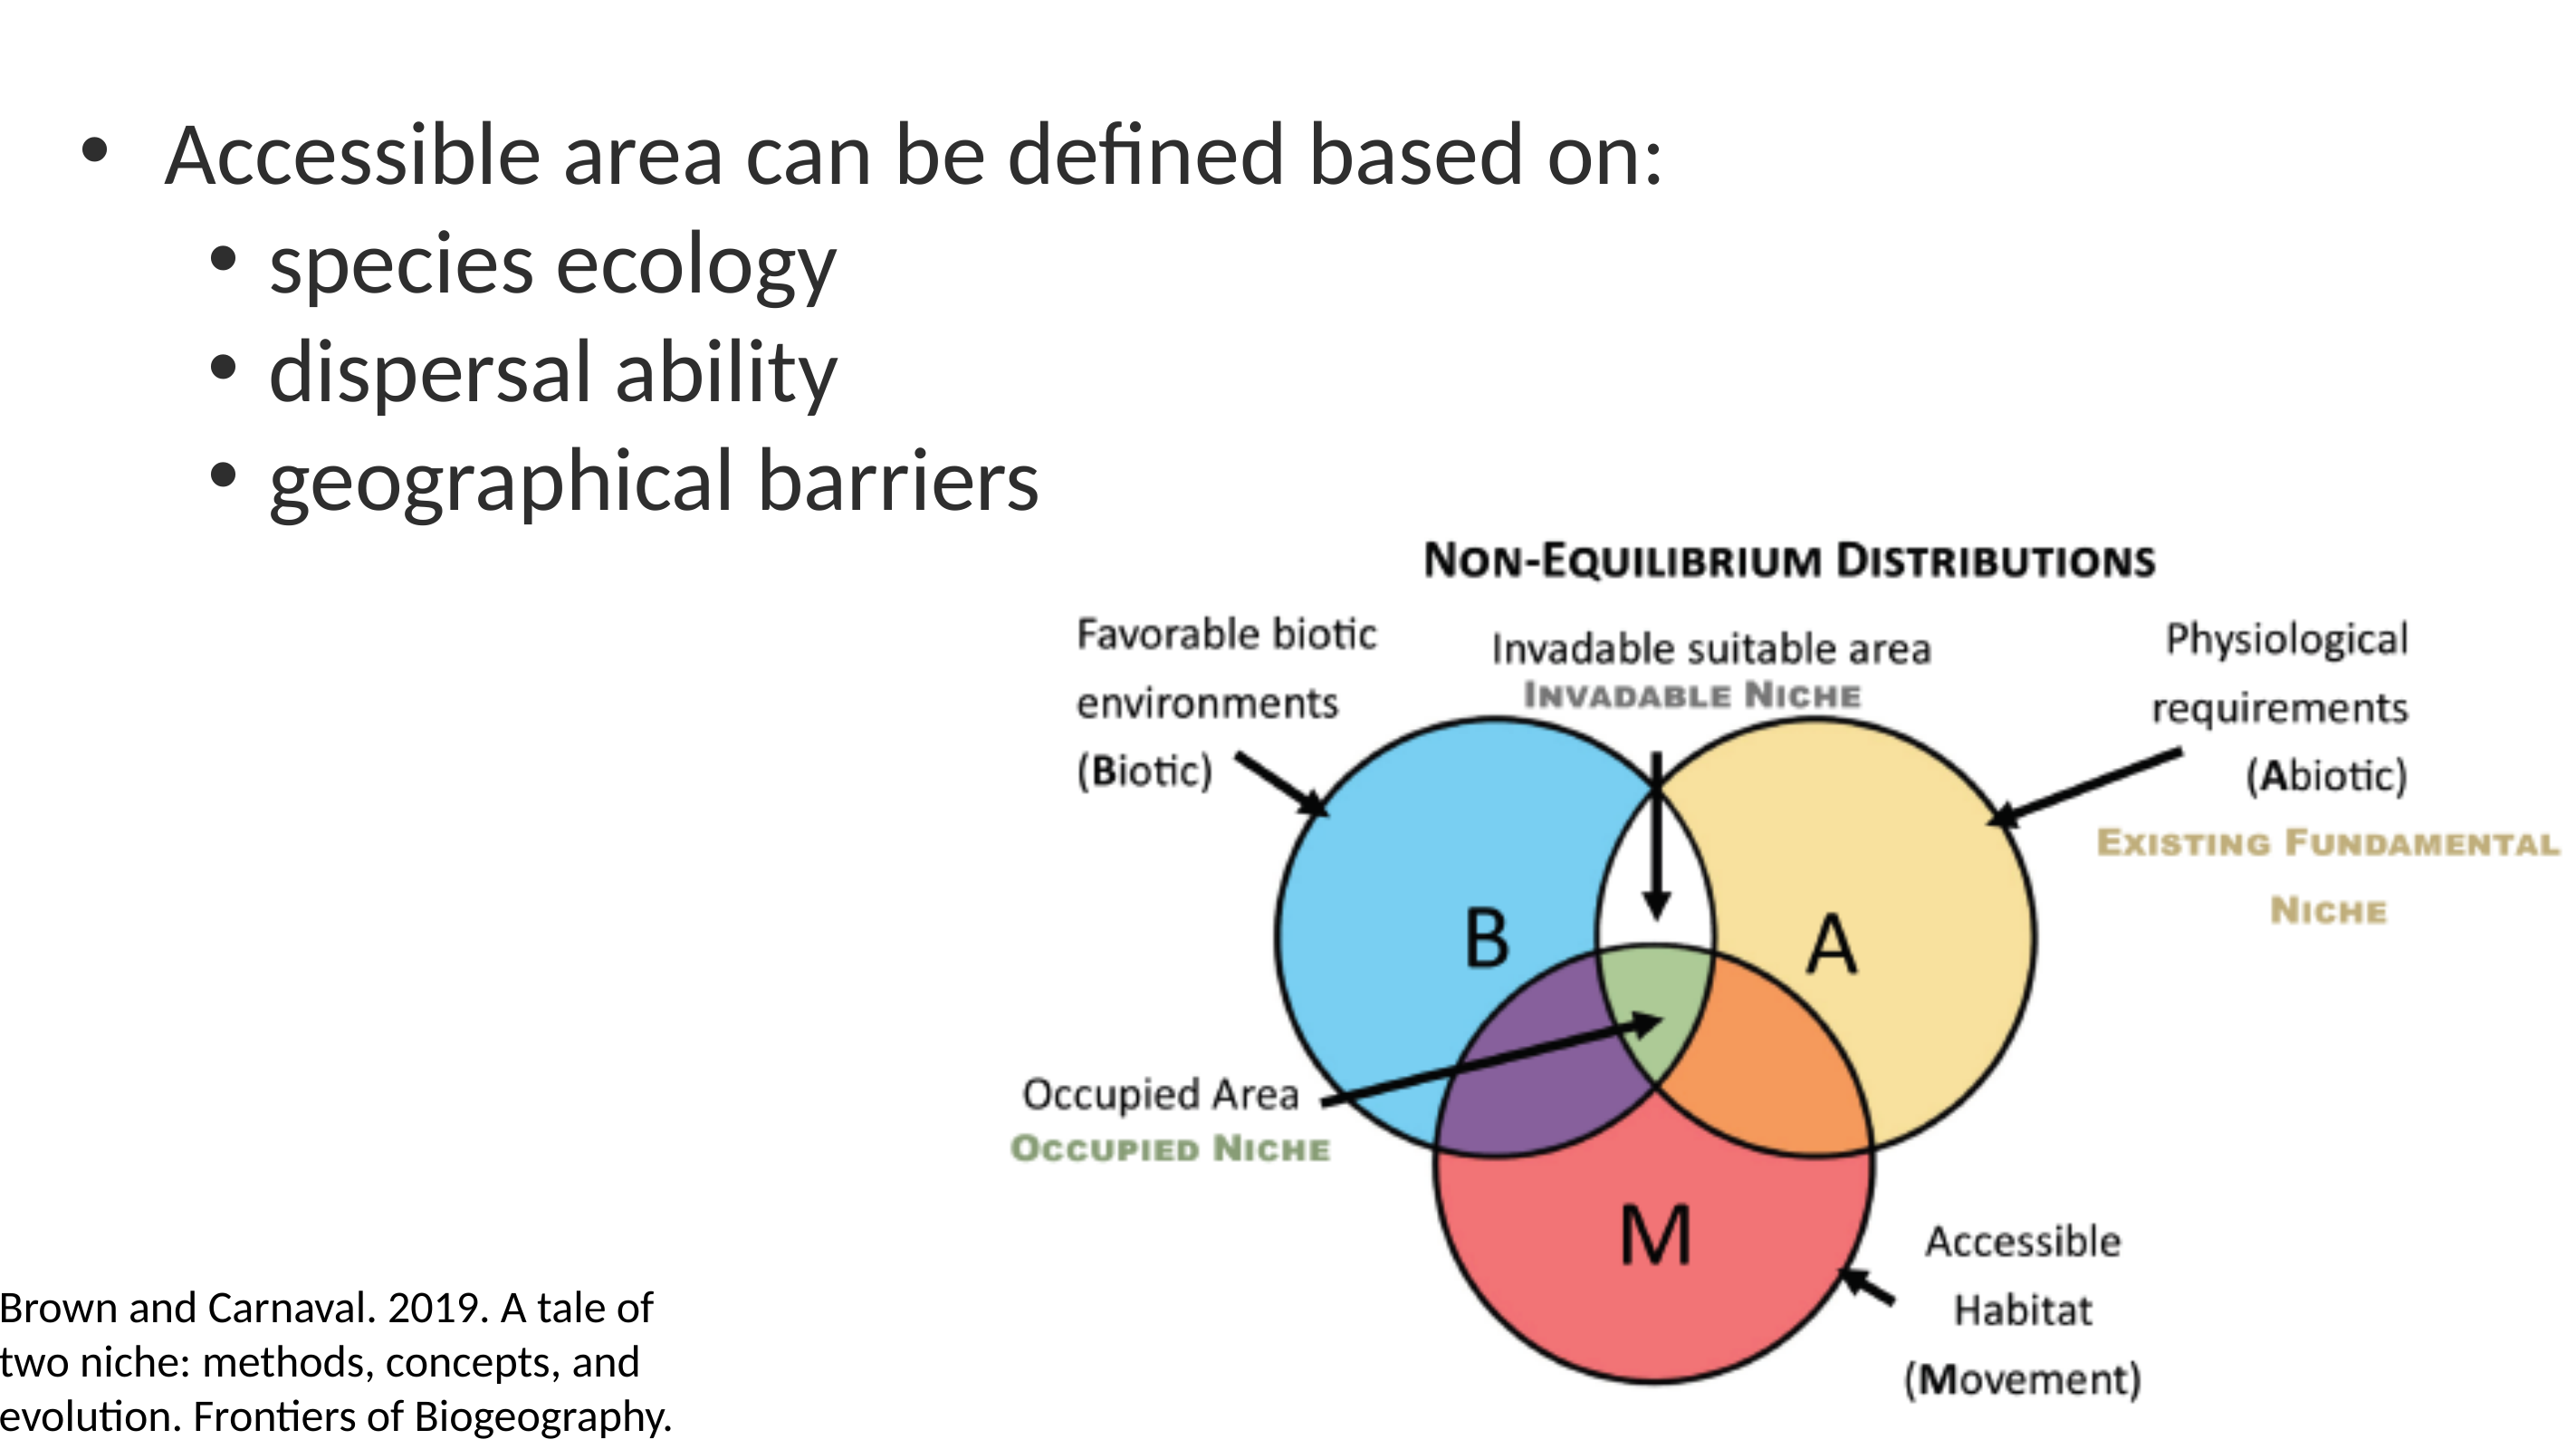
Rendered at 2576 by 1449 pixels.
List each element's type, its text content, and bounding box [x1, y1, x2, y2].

text_box Brown and Carnaval. 2019. A tale of two niche: methods, concepts, and evolution. Frontiers of Biogeography. [0, 1271, 704, 1447]
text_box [957, 488, 2576, 1449]
text_box Accessible area can be defined based on: species ecology dispersal ability geographical barriers [66, 87, 1977, 535]
